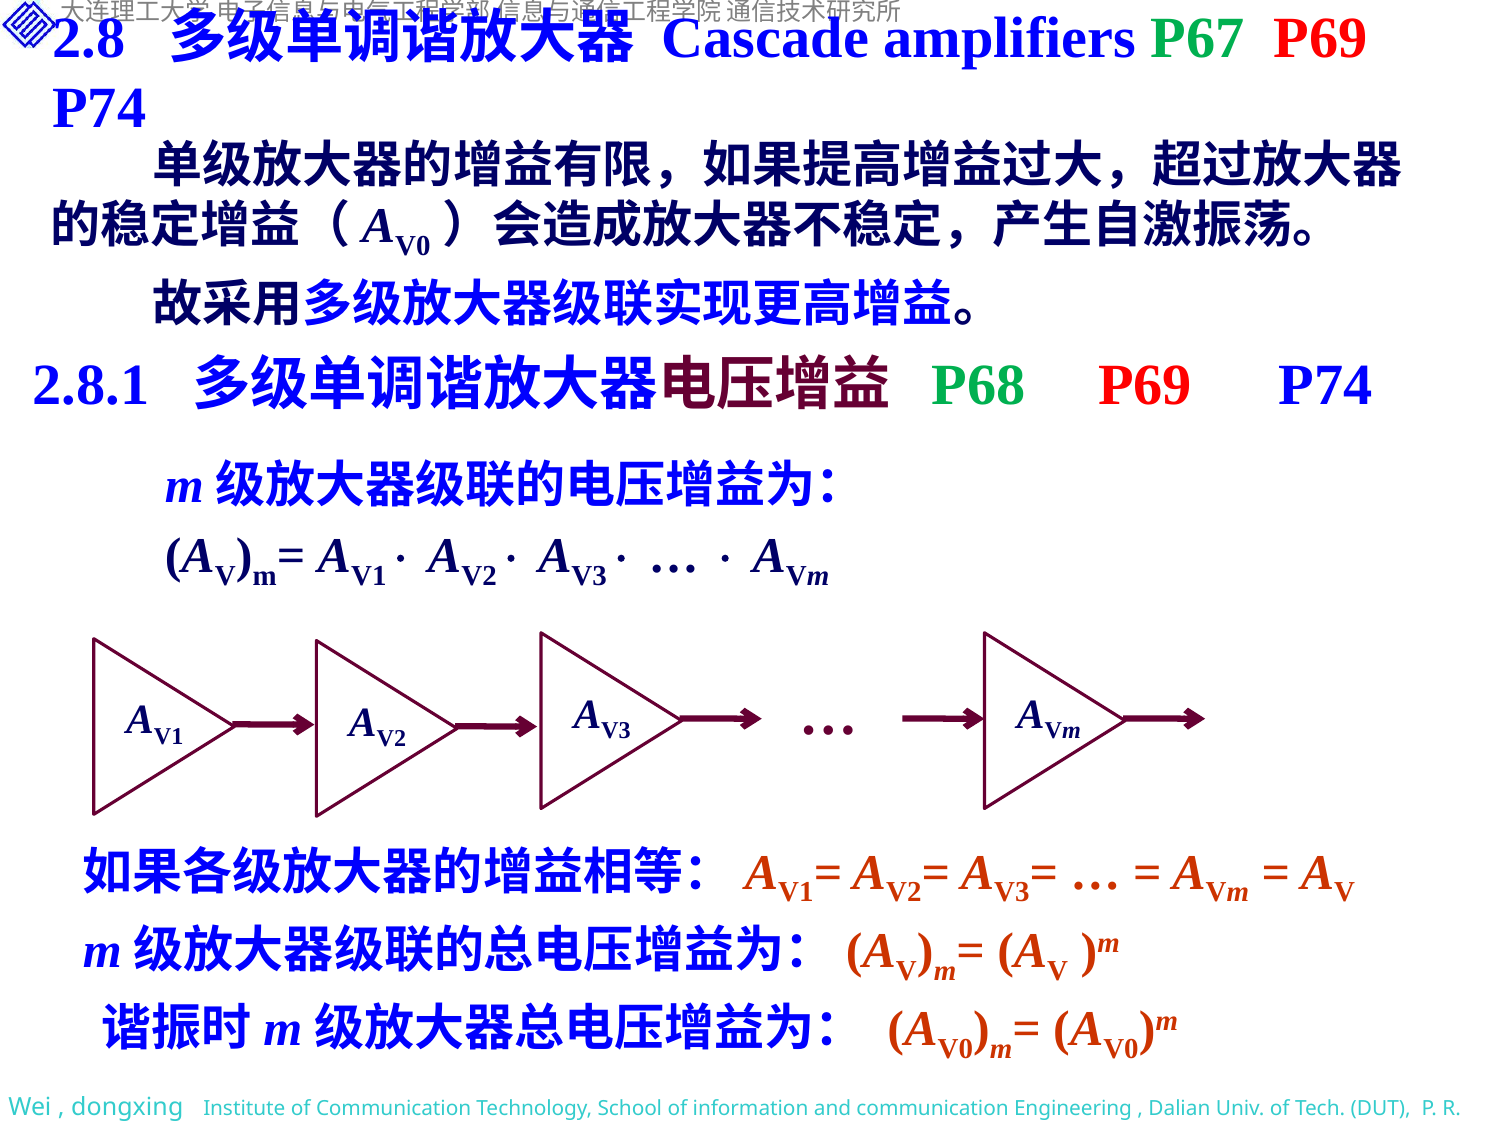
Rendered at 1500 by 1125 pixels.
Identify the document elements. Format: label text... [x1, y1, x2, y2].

text_box m级放大器级联的电压增益为： (AV)m= AV1 AV2 AV3 …  AVm [46, 445, 1125, 610]
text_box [93, 632, 1206, 817]
picture [0, 0, 59, 49]
text_box 如果各级放大器的增益相等：AV1= AV2= AV3= … = AVm = AV m级放大器级联的总电压增益为：(AV)m= (AV )m 谐振时m级放大器总电压增益为： (AV0)m= (AV0)m [23, 832, 1477, 1079]
title 2.8 多级单调谐放大器 Cascade amplifiers P67 P69 P74 [37, 37, 1491, 100]
text_box 单级放大器的增益有限，如果提高增益过大，超过放大器的稳定增益（AV0）会造成放大器不稳定，产生自激振荡。 故采用多级放大器级联实现更高增益。 [35, 125, 1442, 329]
text_box 2.8.1 多级单调谐放大器电压增益 P68 P69 P74 [17, 349, 1447, 413]
